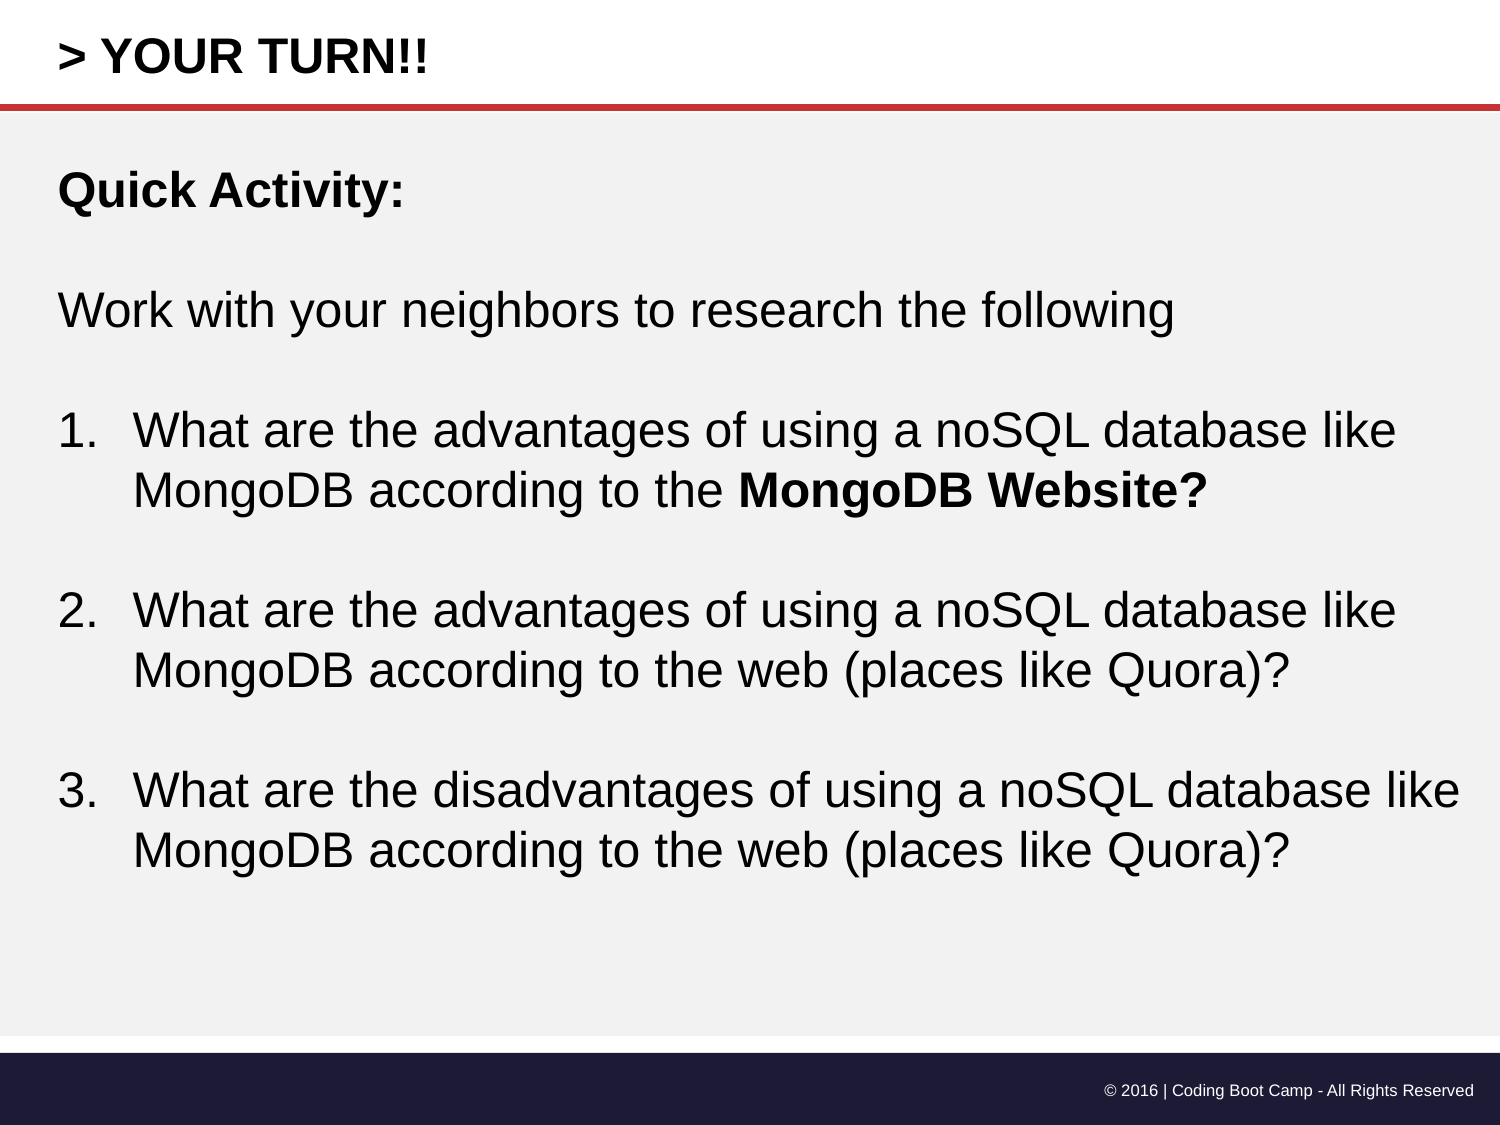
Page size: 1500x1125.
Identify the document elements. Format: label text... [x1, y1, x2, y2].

text_box Quick Activity: Work with your neighbors to research the following What are the advantages of using a noSQL database like MongoDB according to the MongoDB Website? What are the advantages of using a noSQL database like MongoDB according to the web (places like Quora)? What are the disadvantages of using a noSQL database like MongoDB according to the web (places like Quora)? [49, 149, 1475, 885]
text_box > YOUR TURN!! [50, 16, 913, 91]
text_box [0, 113, 1500, 1037]
